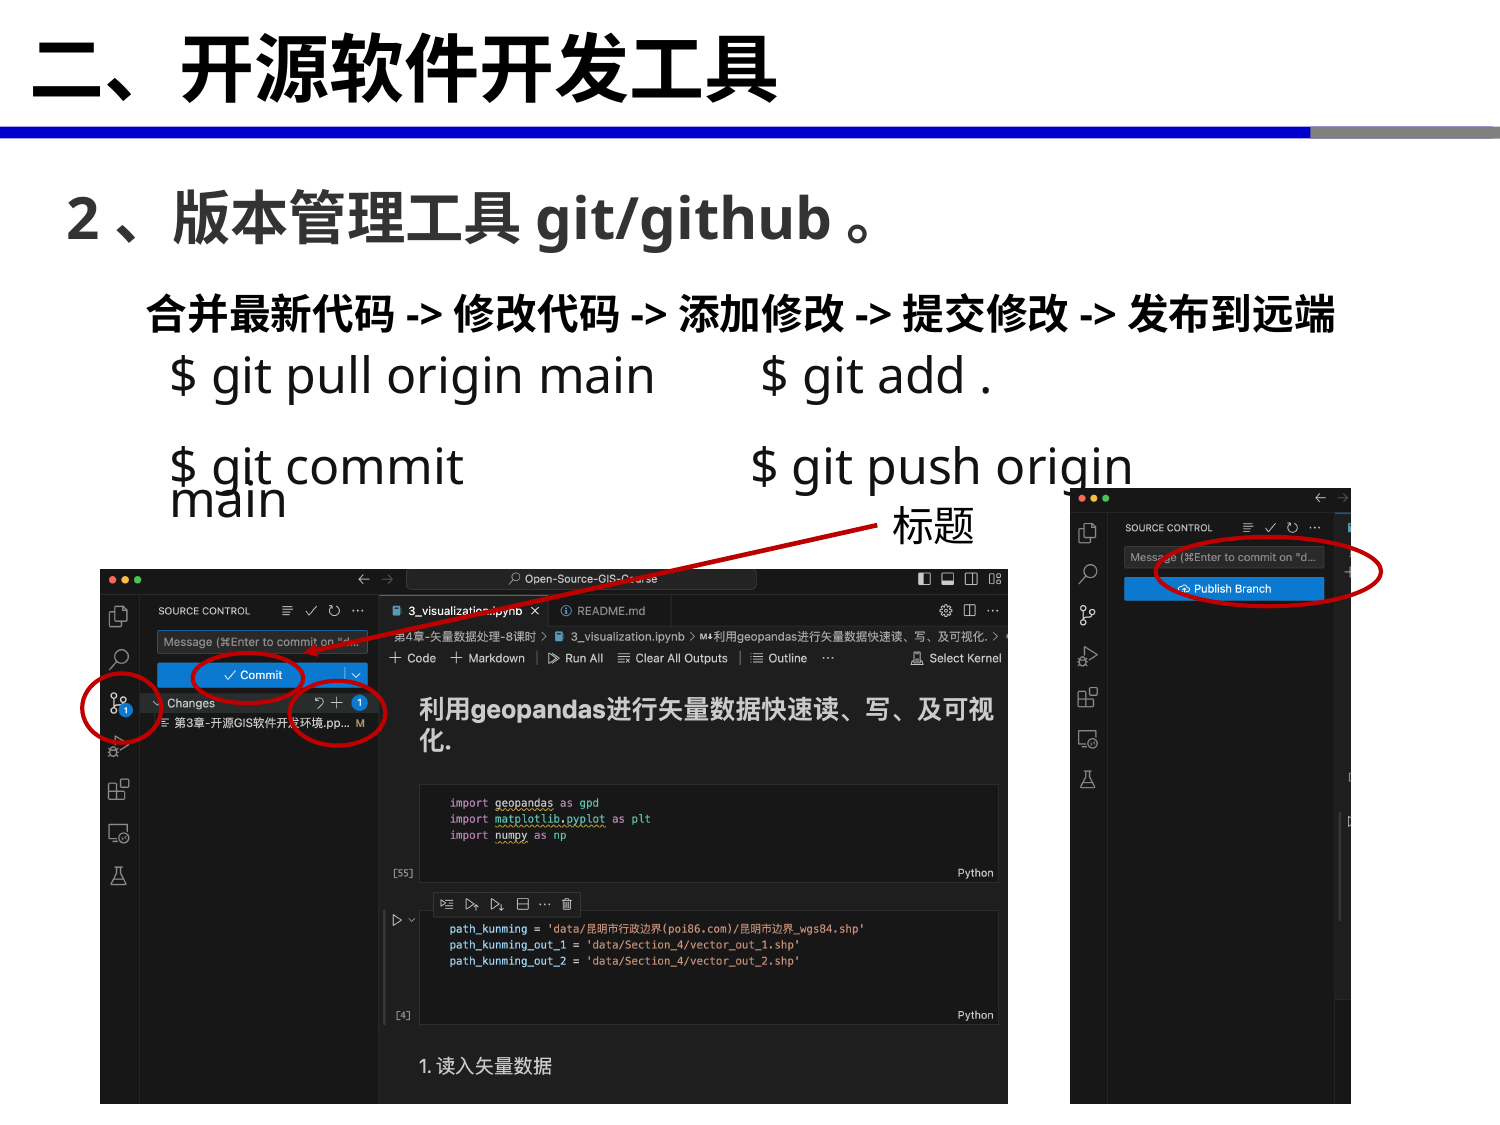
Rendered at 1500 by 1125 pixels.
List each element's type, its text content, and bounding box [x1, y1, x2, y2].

text_box 合并最新代码->修改代码->添加修改->提交修改->发布到远端 [130, 255, 1402, 346]
picture [1069, 488, 1352, 1105]
text_box $ git pull origin main $ git add . $ git commit $ git push origin main [154, 363, 1247, 535]
picture [100, 569, 1008, 1105]
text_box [302, 525, 877, 654]
text_box [1356, 547, 1384, 596]
text_box 2、版本管理工具git/github。 [52, 138, 1448, 259]
title 二、开源软件开发工具 [0, 1, 1479, 132]
text_box [80, 679, 95, 737]
text_box 标题 [877, 492, 991, 558]
